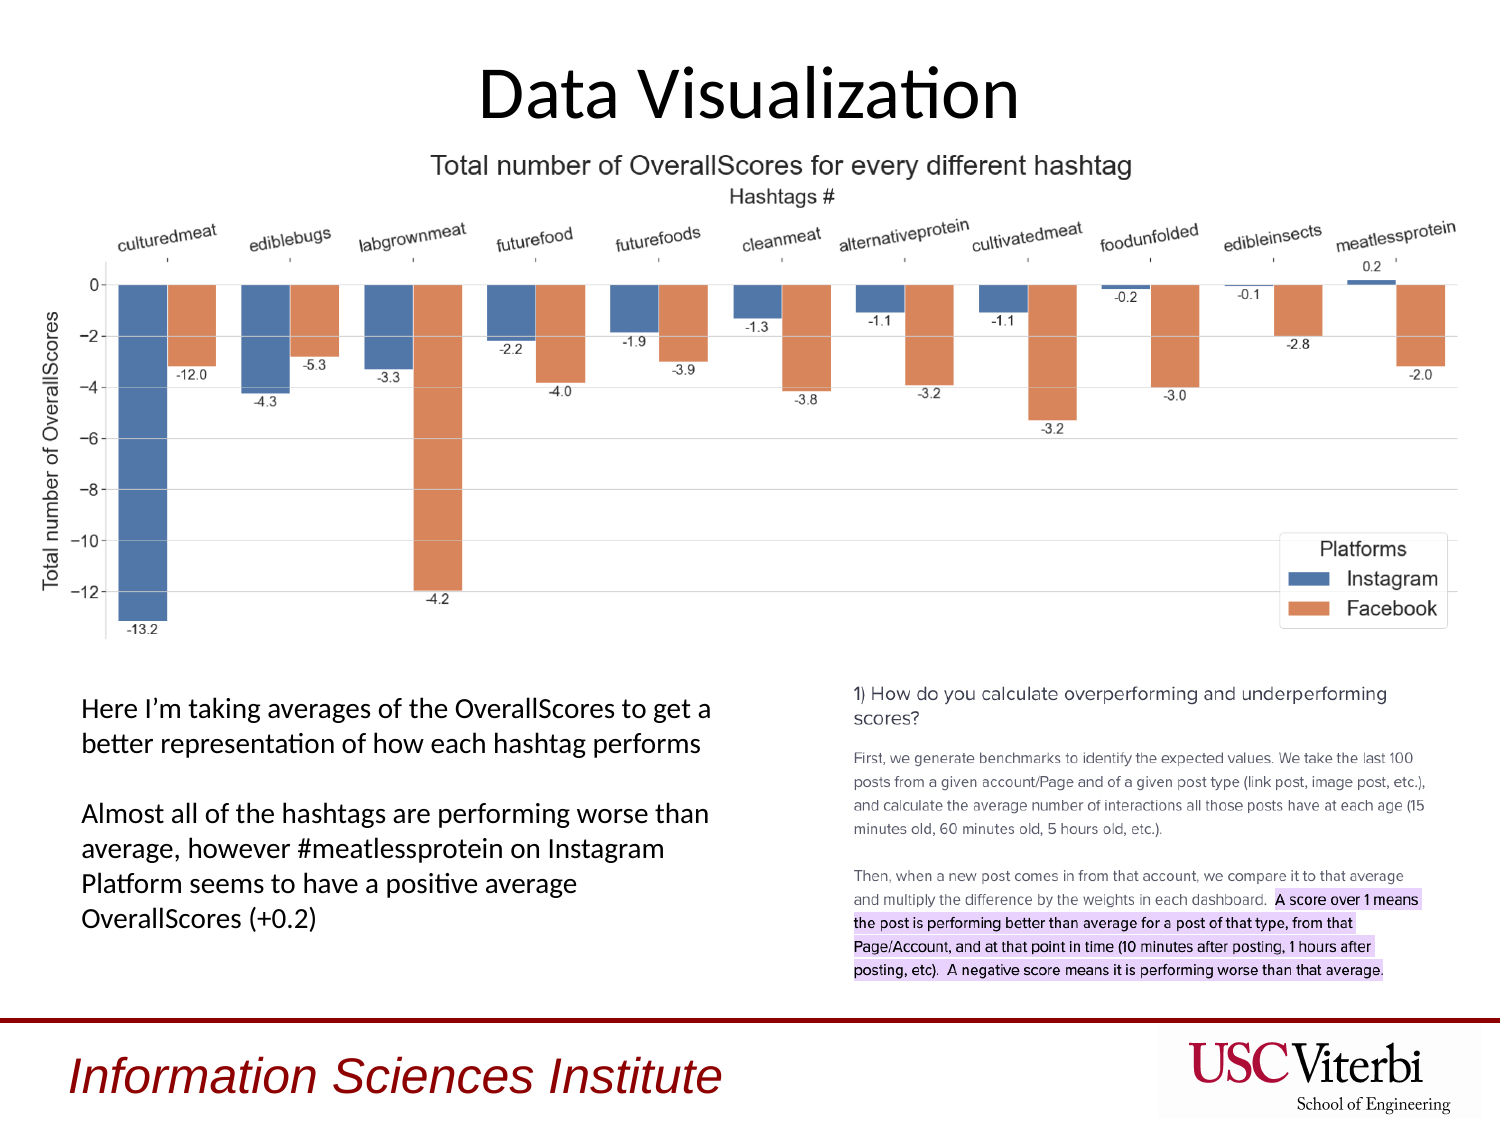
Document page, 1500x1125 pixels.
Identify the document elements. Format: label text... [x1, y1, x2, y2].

title Data Visualization [75, 36, 1425, 141]
picture [834, 667, 1448, 1002]
text_box Here I’m taking averages of the OverallScores to get a better representation of how each hashtag performs Almost all of the hashtags are performing worse than average, however #meatlessprotein on Instagram Platform seems to have a positive average OverallScores (+0.2) [66, 674, 733, 949]
picture [38, 150, 1462, 644]
picture [1157, 1023, 1482, 1118]
